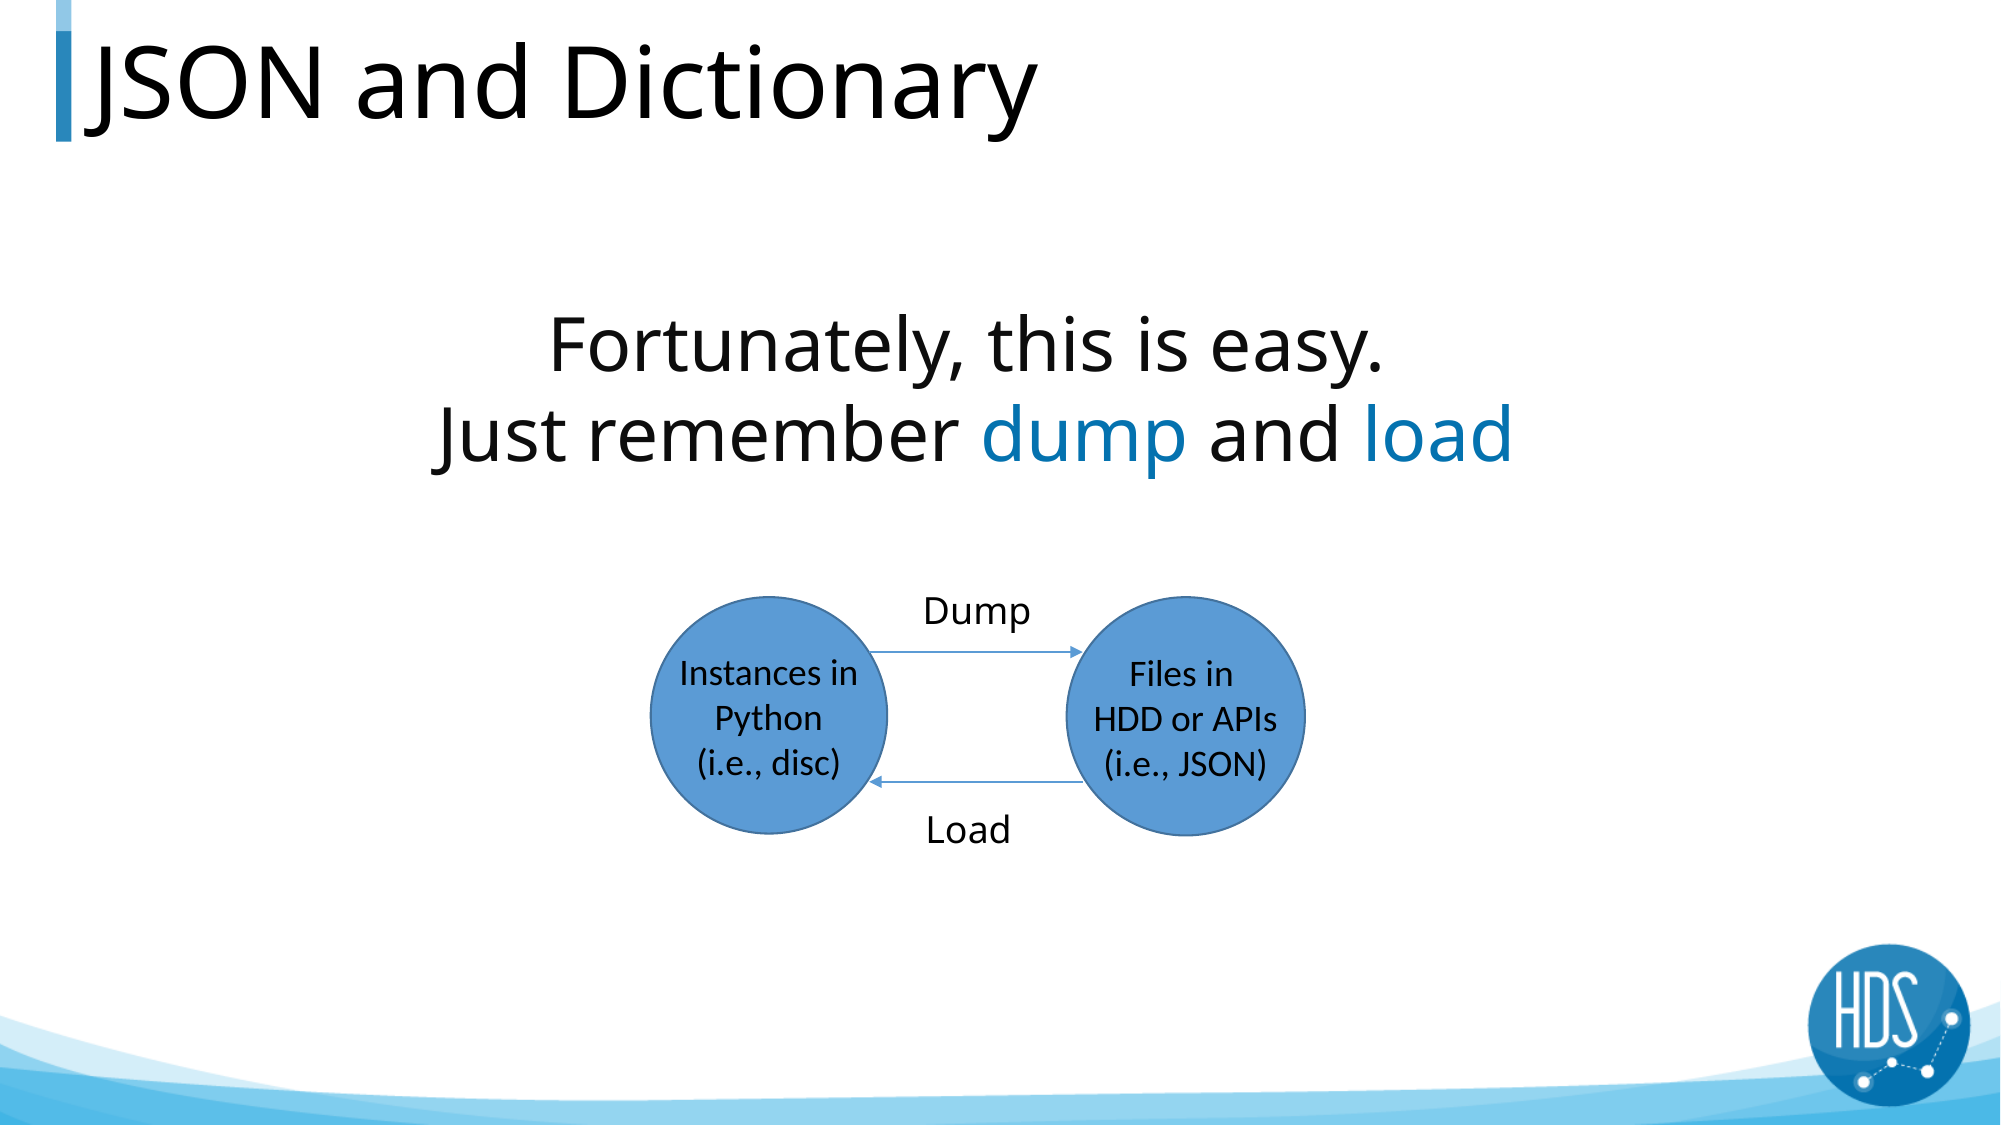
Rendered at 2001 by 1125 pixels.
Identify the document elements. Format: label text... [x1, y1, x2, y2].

picture [0, 0, 2001, 1125]
text_box [55, 32, 72, 143]
text_box Fortunately, this is easy. Just remember dump and load [109, 288, 1844, 484]
text_box Load [910, 798, 1027, 859]
text_box Instances in Python (i.e., disc) [649, 596, 889, 835]
title JSON and Dictionary [77, 31, 1977, 142]
text_box [55, 0, 72, 32]
text_box Files in HDD or APIs (i.e., JSON) [1065, 596, 1306, 837]
text_box Dump [907, 579, 1047, 640]
